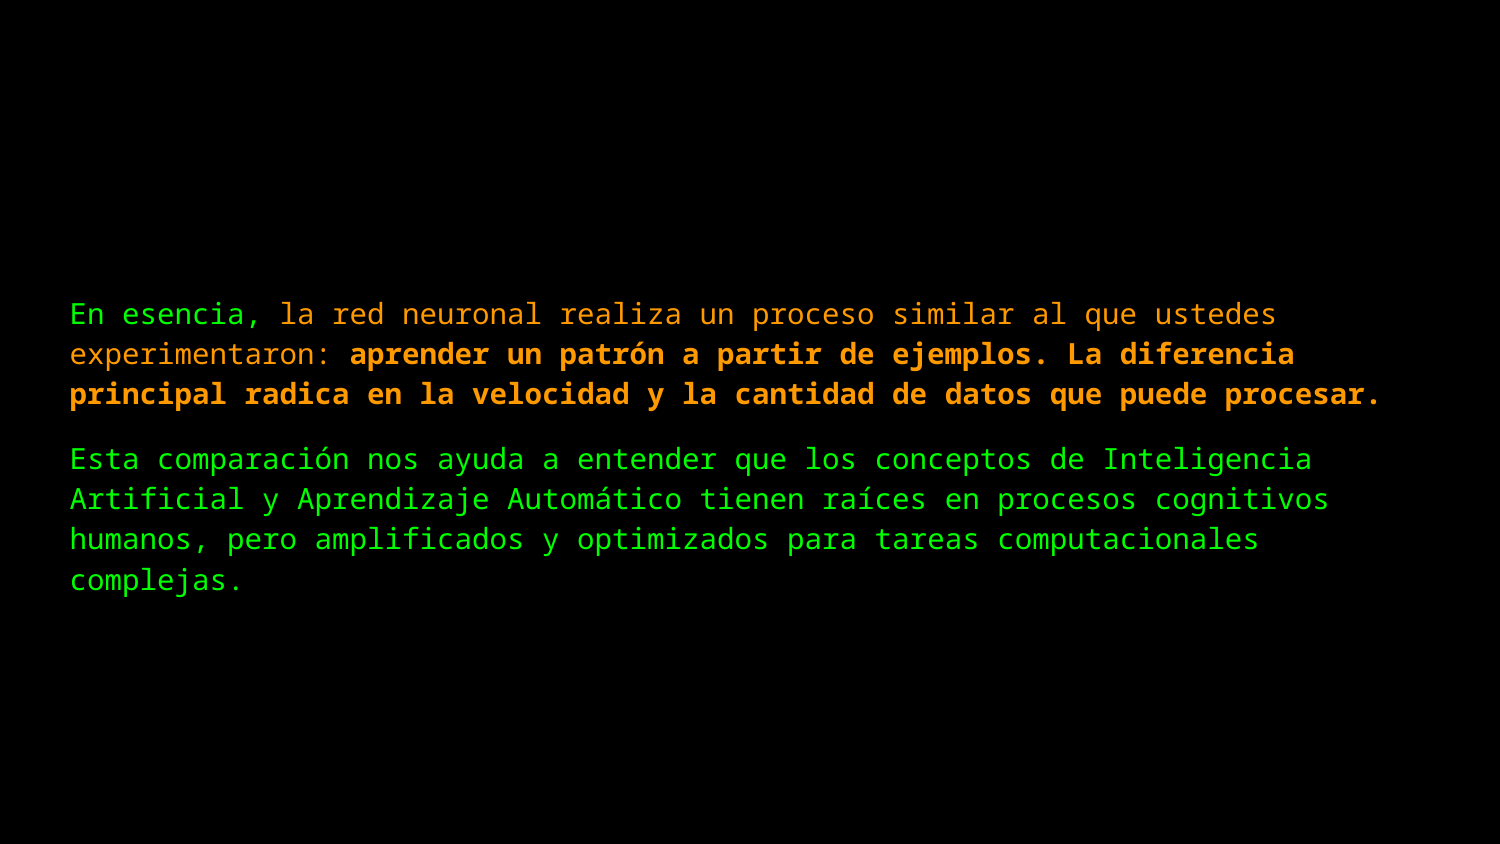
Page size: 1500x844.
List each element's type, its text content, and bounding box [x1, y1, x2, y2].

text_box En esencia, la red neuronal realiza un proceso similar al que ustedes experimentaron: aprender un patrón a partir de ejemplos. La diferencia principal radica en la velocidad y la cantidad de datos que puede procesar. Esta comparación nos ayuda a entender que los conceptos de Inteligencia Artificial y Aprendizaje Automático tienen raíces en procesos cognitivos humanos, pero amplificados y optimizados para tareas computacionales complejas. [54, 274, 1446, 611]
